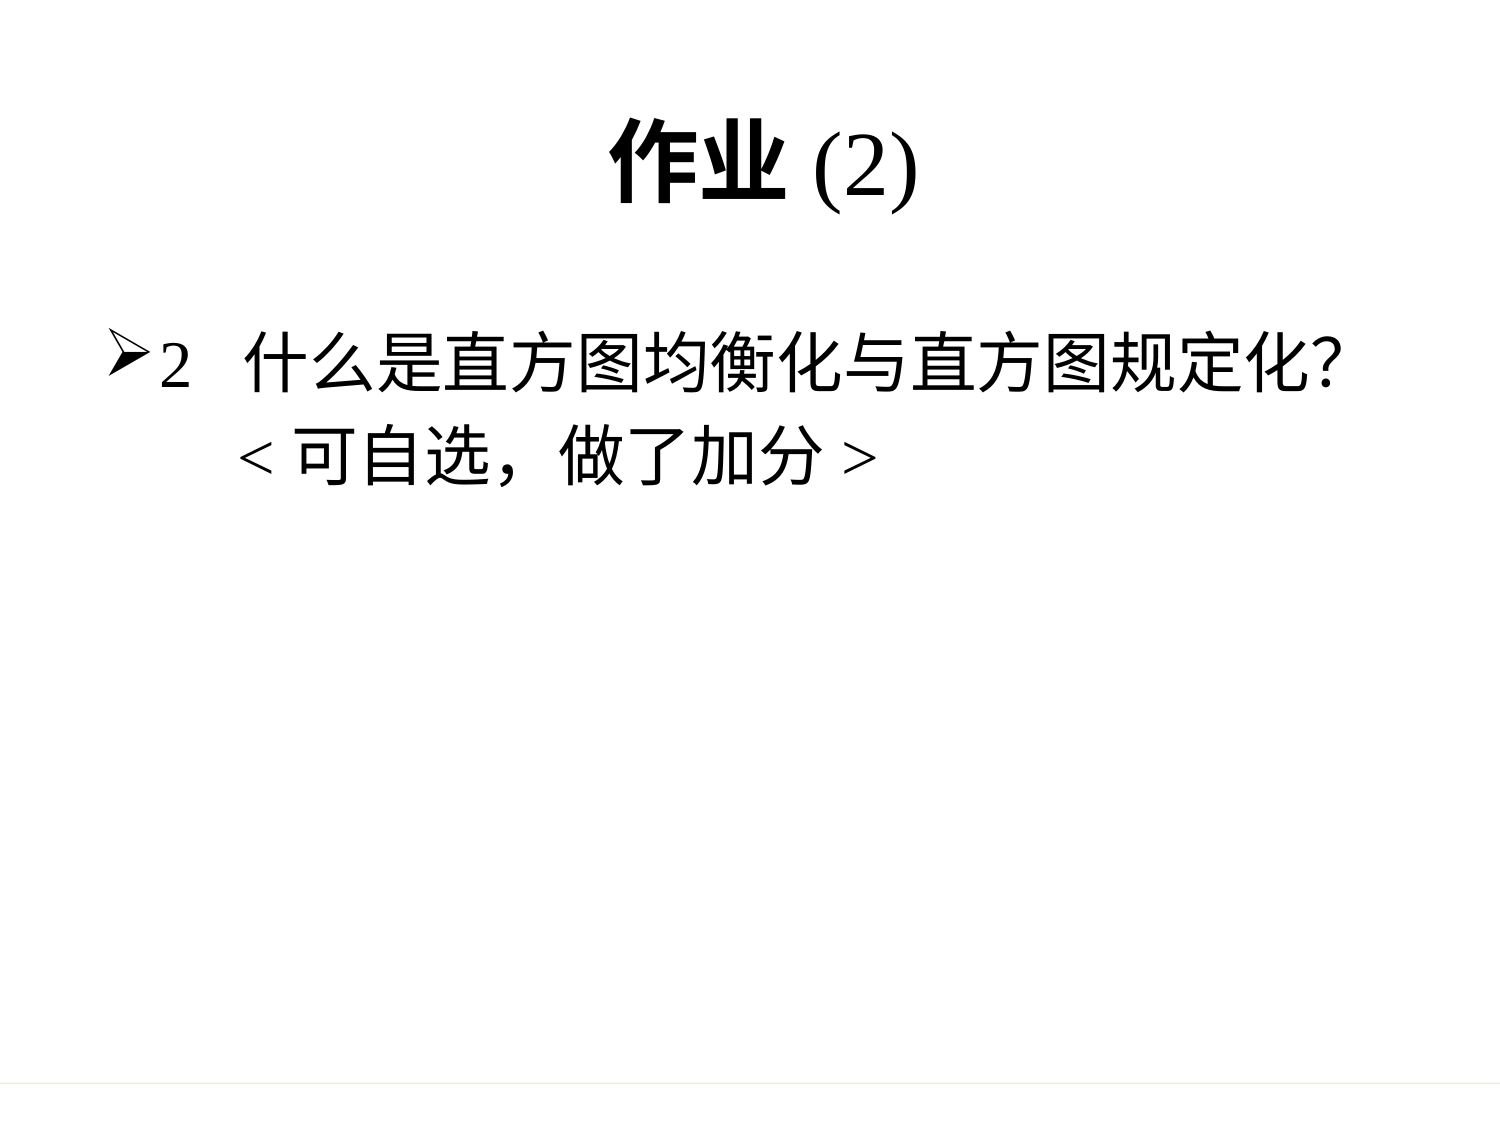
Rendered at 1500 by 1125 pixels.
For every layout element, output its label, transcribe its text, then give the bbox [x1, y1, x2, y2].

list 2 什么是直方图均衡化与直方图规定化？ <可自选，做了加分> [88, 220, 1500, 895]
title 作业(2) [88, 96, 1439, 220]
